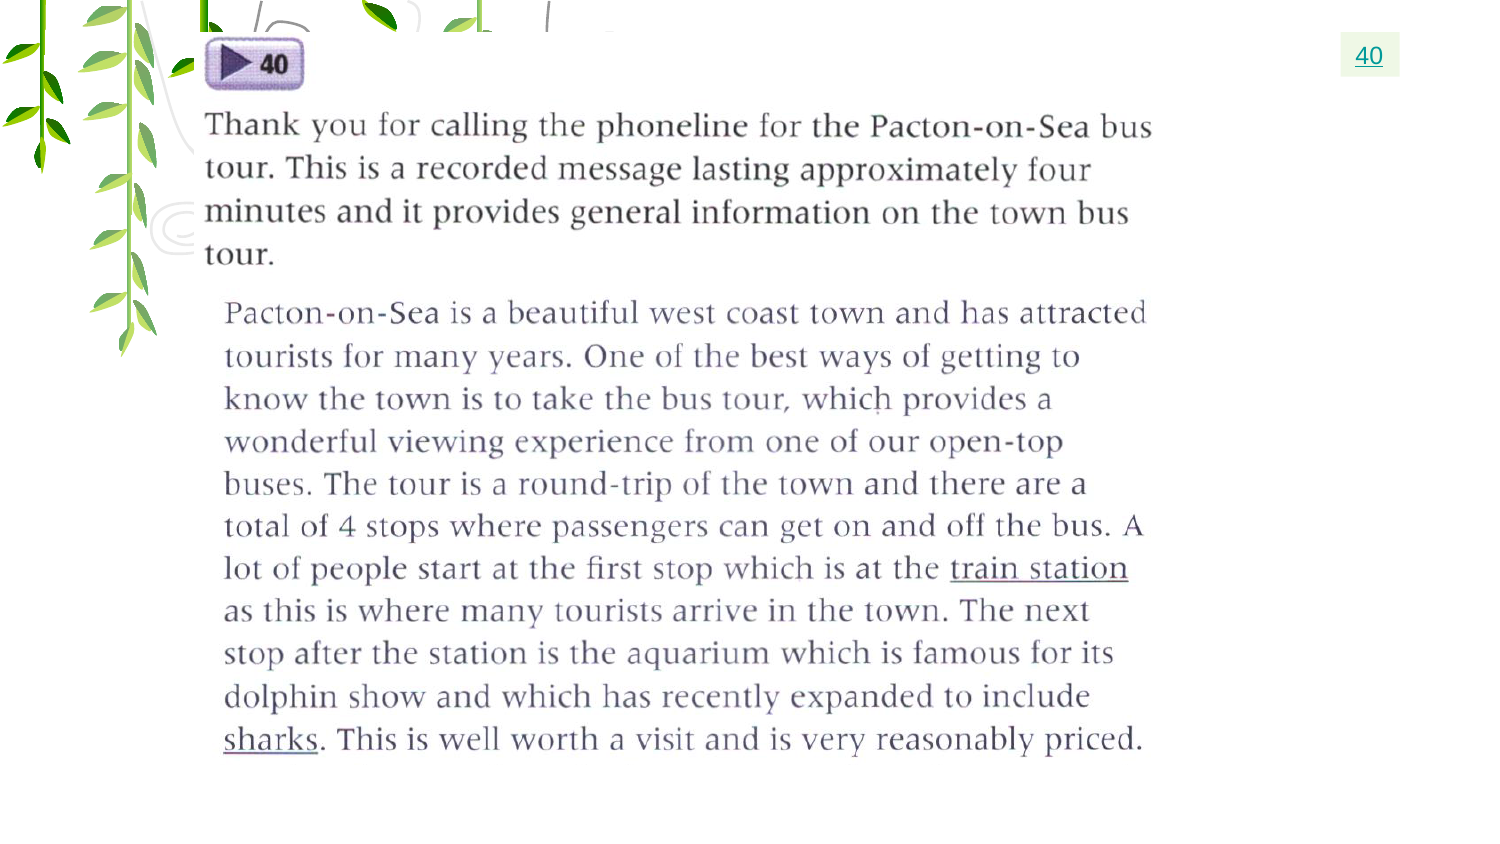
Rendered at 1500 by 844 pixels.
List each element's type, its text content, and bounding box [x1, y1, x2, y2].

picture [194, 31, 1165, 766]
text_box 40 [1340, 32, 1400, 77]
